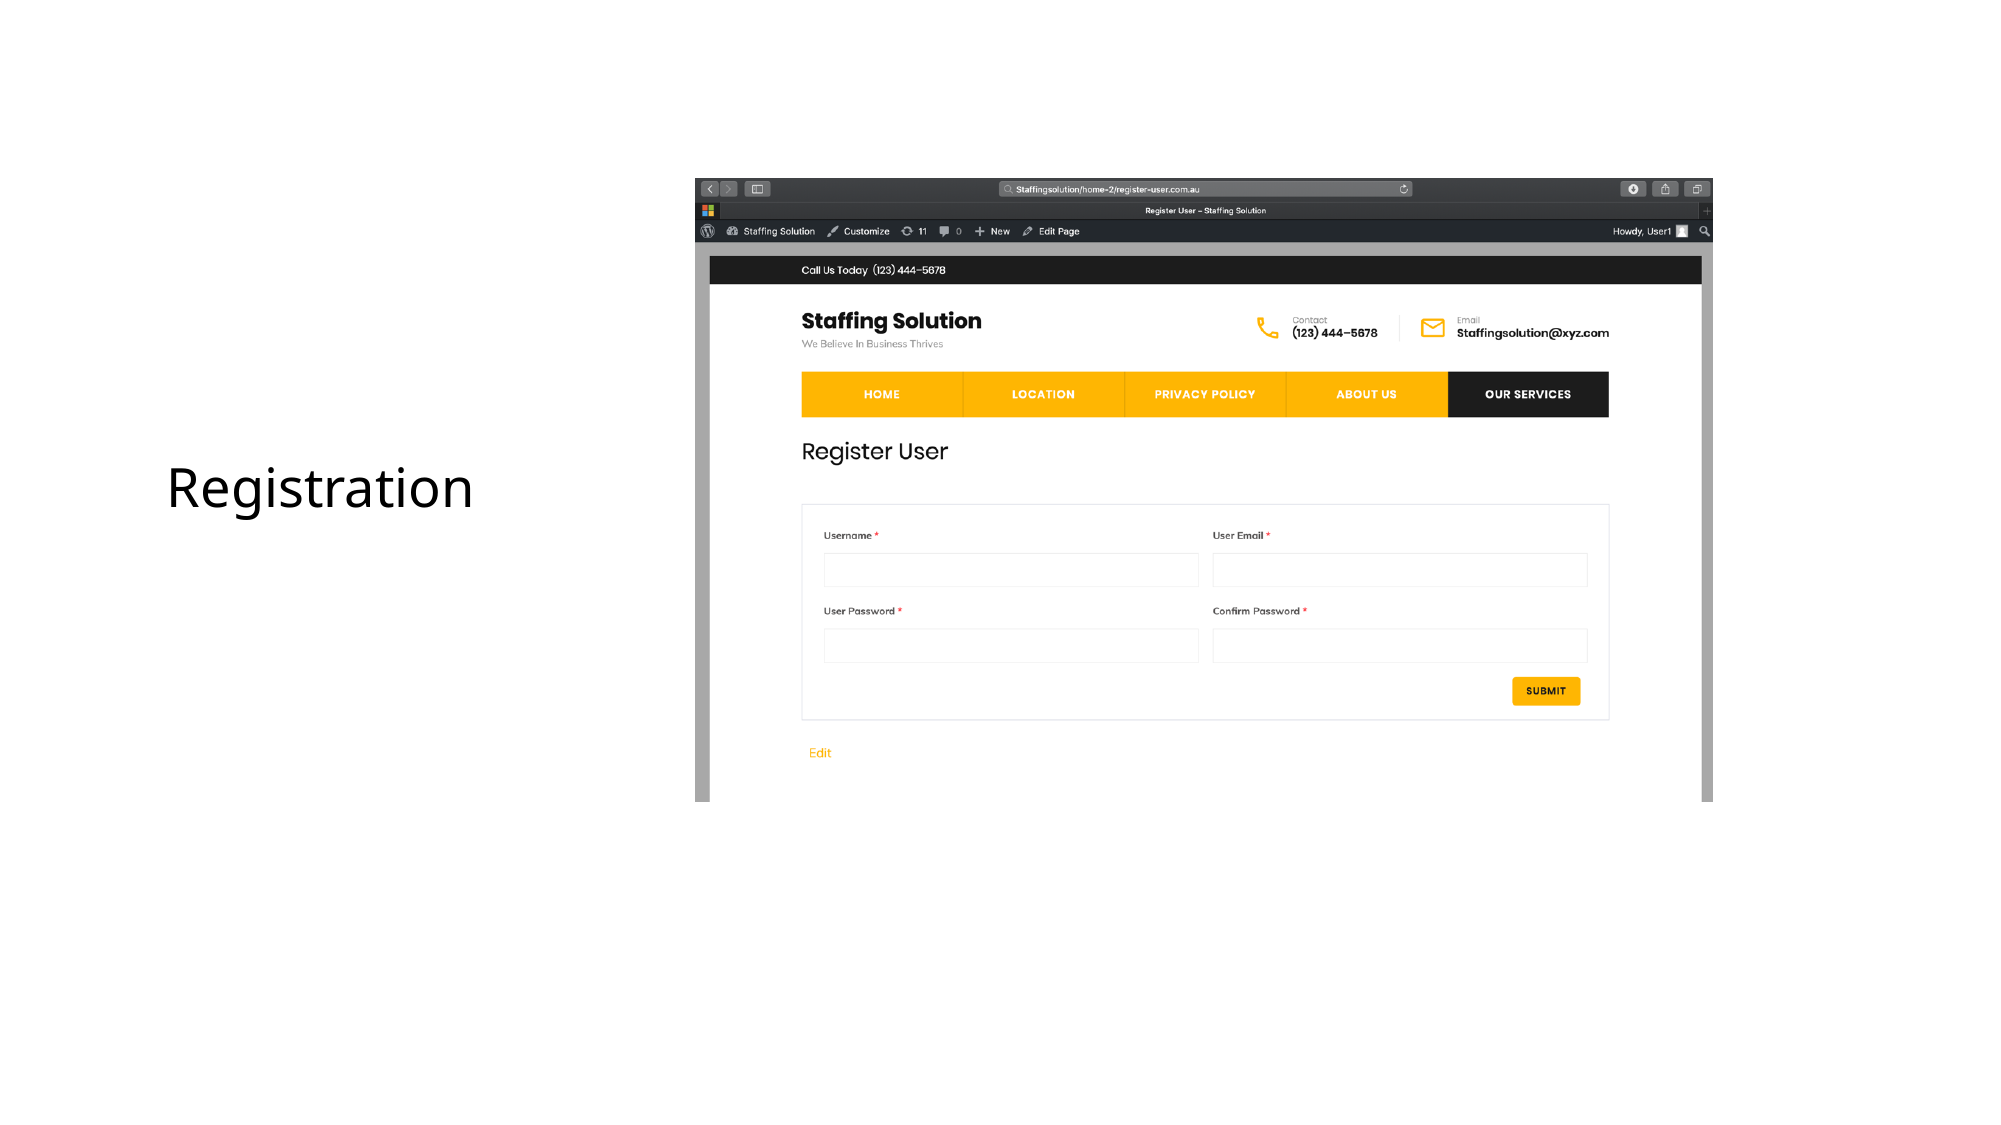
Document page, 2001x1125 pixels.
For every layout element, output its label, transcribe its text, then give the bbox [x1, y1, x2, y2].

picture [694, 178, 1713, 803]
title Registration [102, 268, 554, 713]
